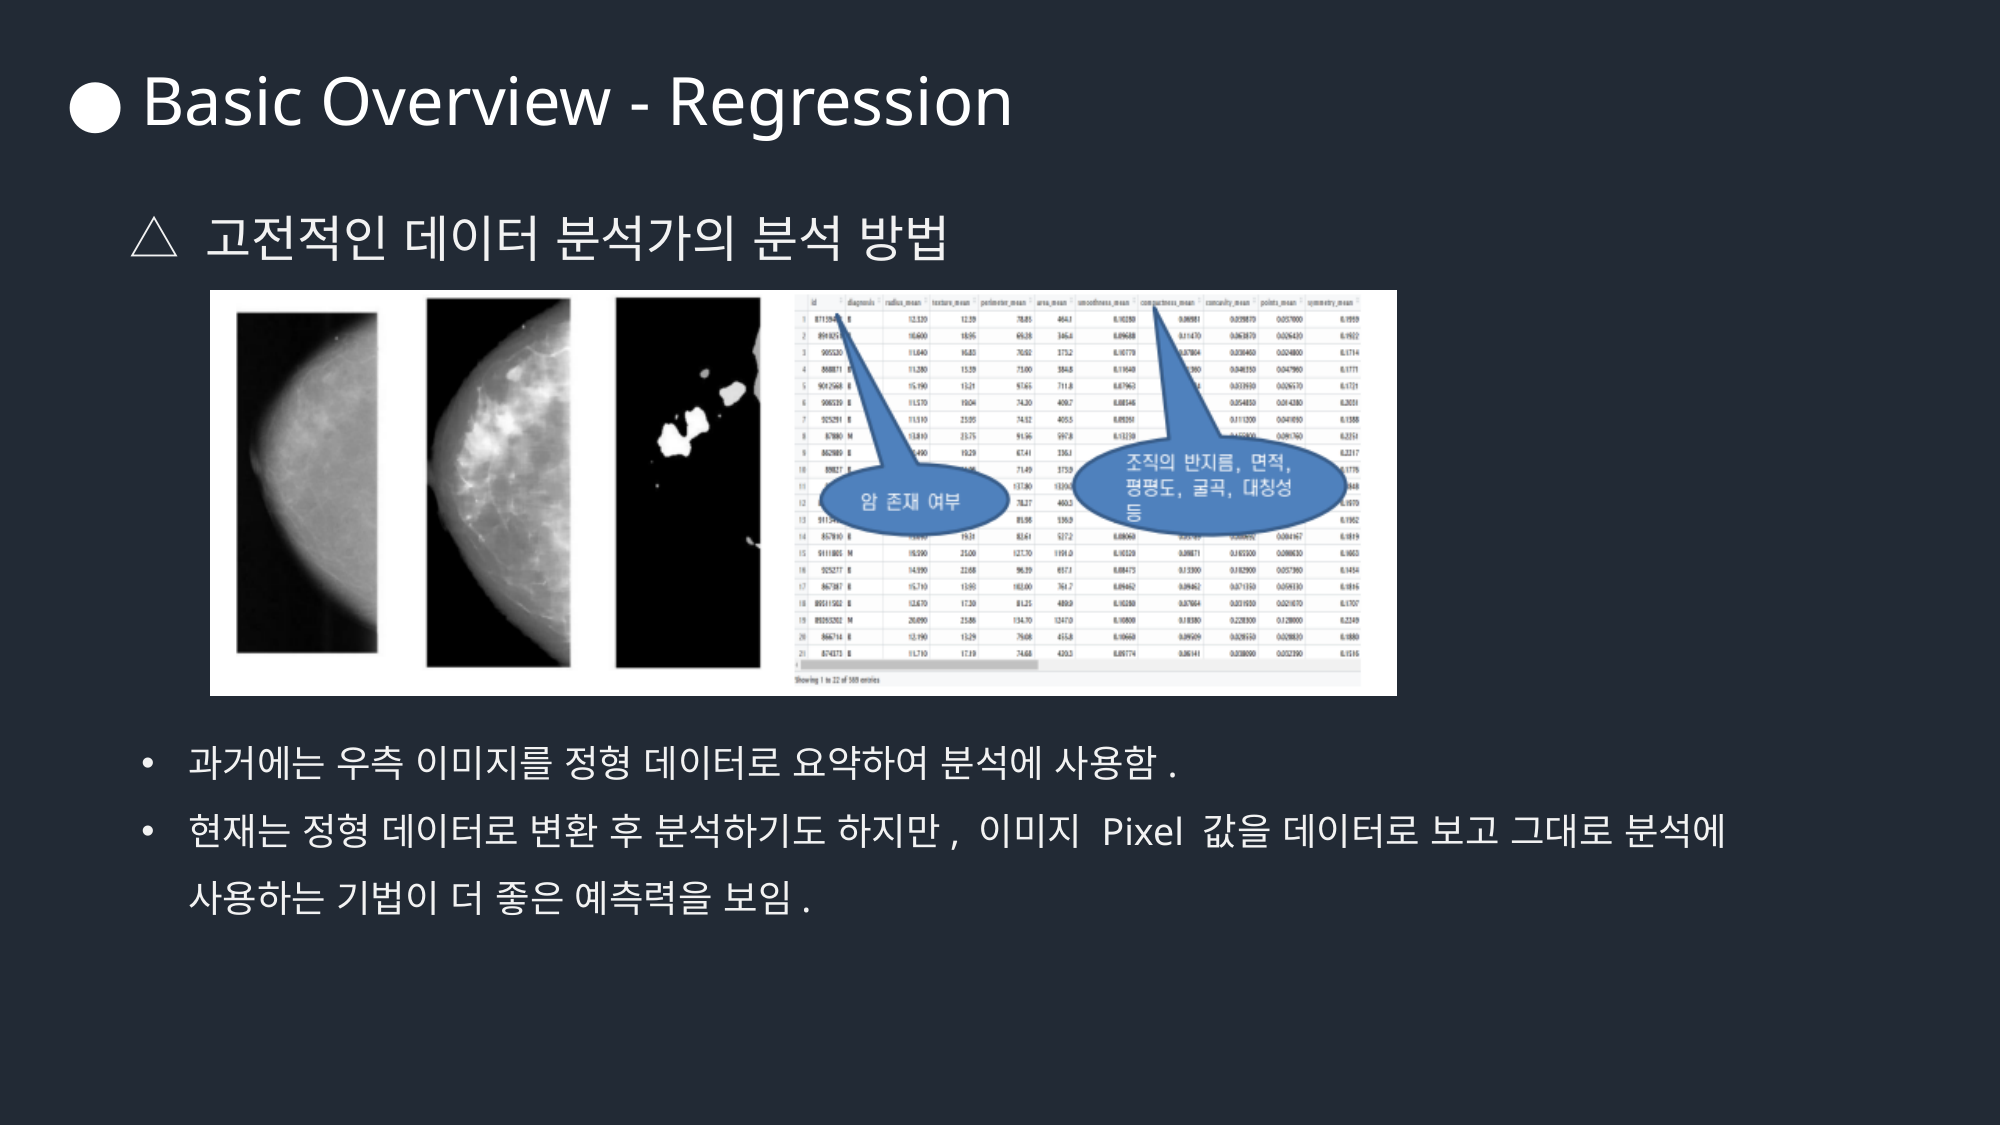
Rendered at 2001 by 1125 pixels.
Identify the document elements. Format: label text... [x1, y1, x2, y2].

text_box △ 고전적인 데이터 분석가의 분석 방법 [114, 199, 1090, 275]
text_box ● Basic Overview - Regression [51, 51, 1415, 146]
text_box 과거에는 우측 이미지를 정형 데이터로 요약하여 분석에 사용함. 현재는 정형 데이터로 변환 후 분석하기도 하지만, 이미지 Pixel 값을 데이터로 보고 그대로 분석에 사용하는 기법이 더 좋은 예측력을 보임. [126, 710, 1790, 928]
picture [210, 290, 1397, 696]
